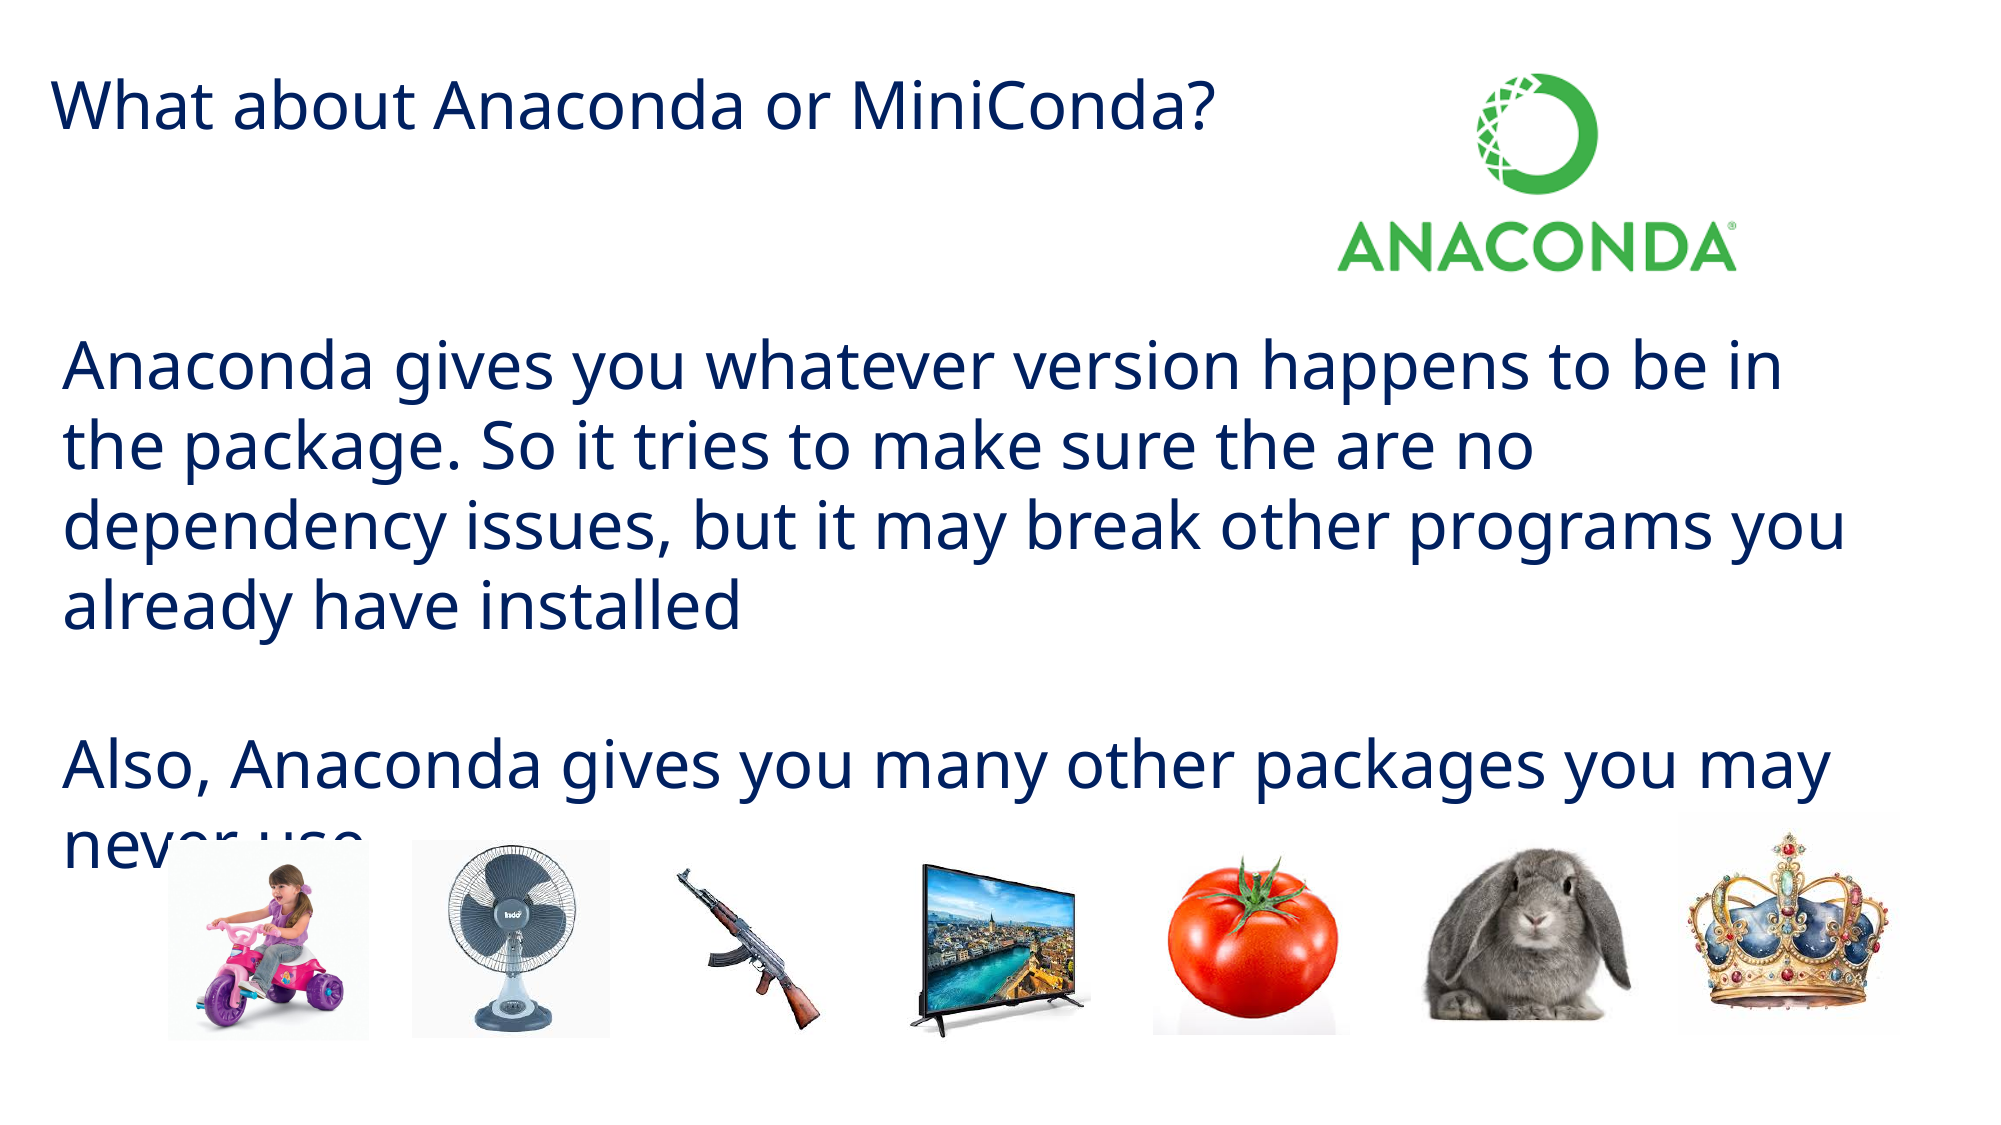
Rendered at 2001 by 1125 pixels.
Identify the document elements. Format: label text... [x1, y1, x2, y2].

picture [660, 856, 838, 1035]
picture [1678, 812, 1900, 1035]
picture [1395, 813, 1667, 1032]
picture [899, 853, 1091, 1044]
text_box What about Anaconda or MiniConda? [35, 55, 1869, 151]
text_box Anaconda gives you whatever version happens to be in the package. So it tries to make sure the are no dependency issues, but it may break other programs you already have installed Also, Anaconda gives you many other packages you may never use [48, 315, 1882, 890]
picture [412, 840, 610, 1038]
picture [1334, 70, 1744, 275]
picture [1153, 837, 1350, 1035]
picture [168, 840, 369, 1041]
